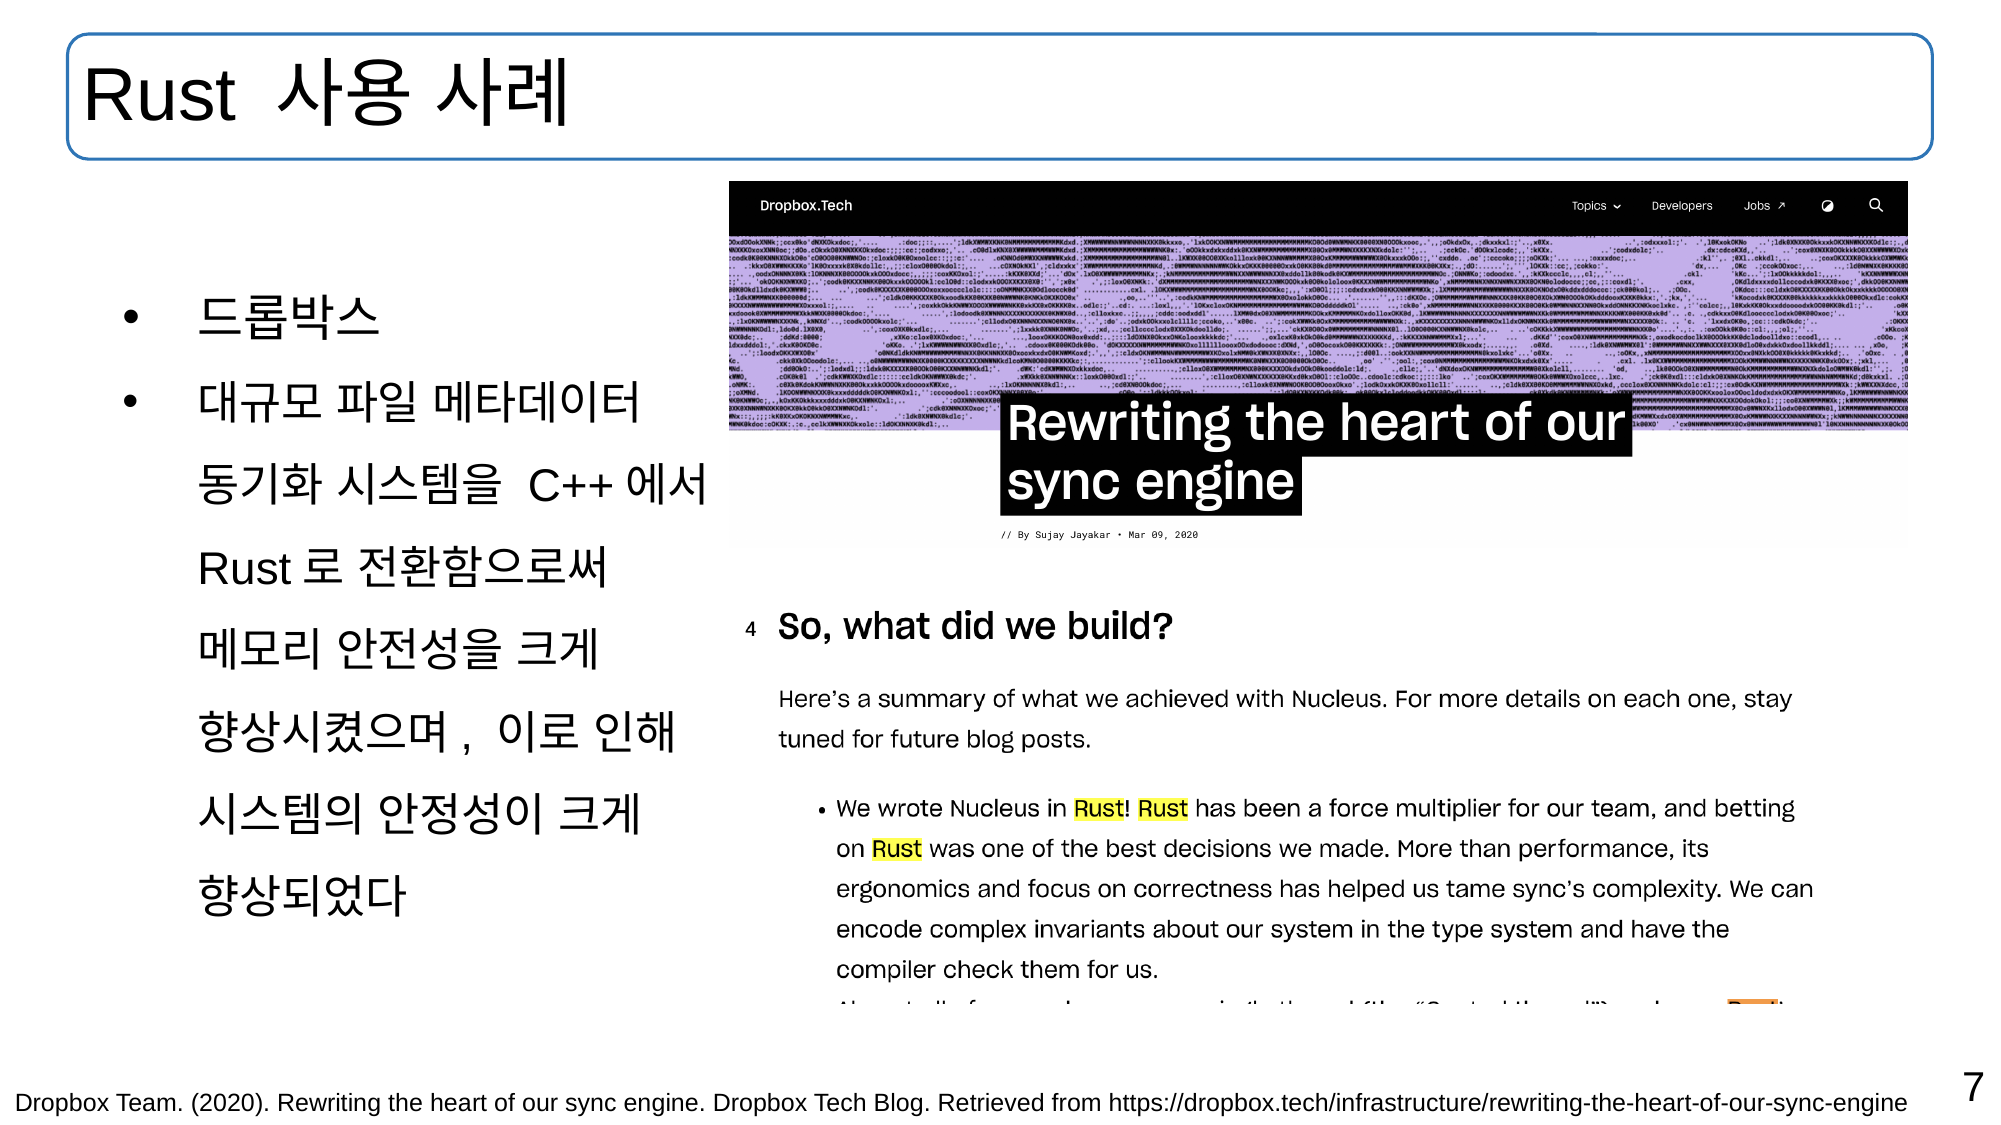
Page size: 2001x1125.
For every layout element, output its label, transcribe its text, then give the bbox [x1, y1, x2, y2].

picture [727, 562, 1872, 1005]
title Rust 사용 사례 [67, 34, 1933, 160]
text_box 드롭박스 대규모 파일 메타데이터 동기화 시스템을 C++에서 Rust로 전환함으로써 메모리 안전성을 크게 향상시켰으며, 이로 인해 시스템의 안정성이 크게 향상되었다 [107, 248, 728, 1079]
picture [729, 181, 1908, 549]
text_box Dropbox Team. (2020). Rewriting the heart of our sync engine. Dropbox Tech Blog. Retrieved from https://dropbox.tech/infrastructure/rewriting-the-heart-of-our-sync-engine [0, 1079, 1950, 1125]
